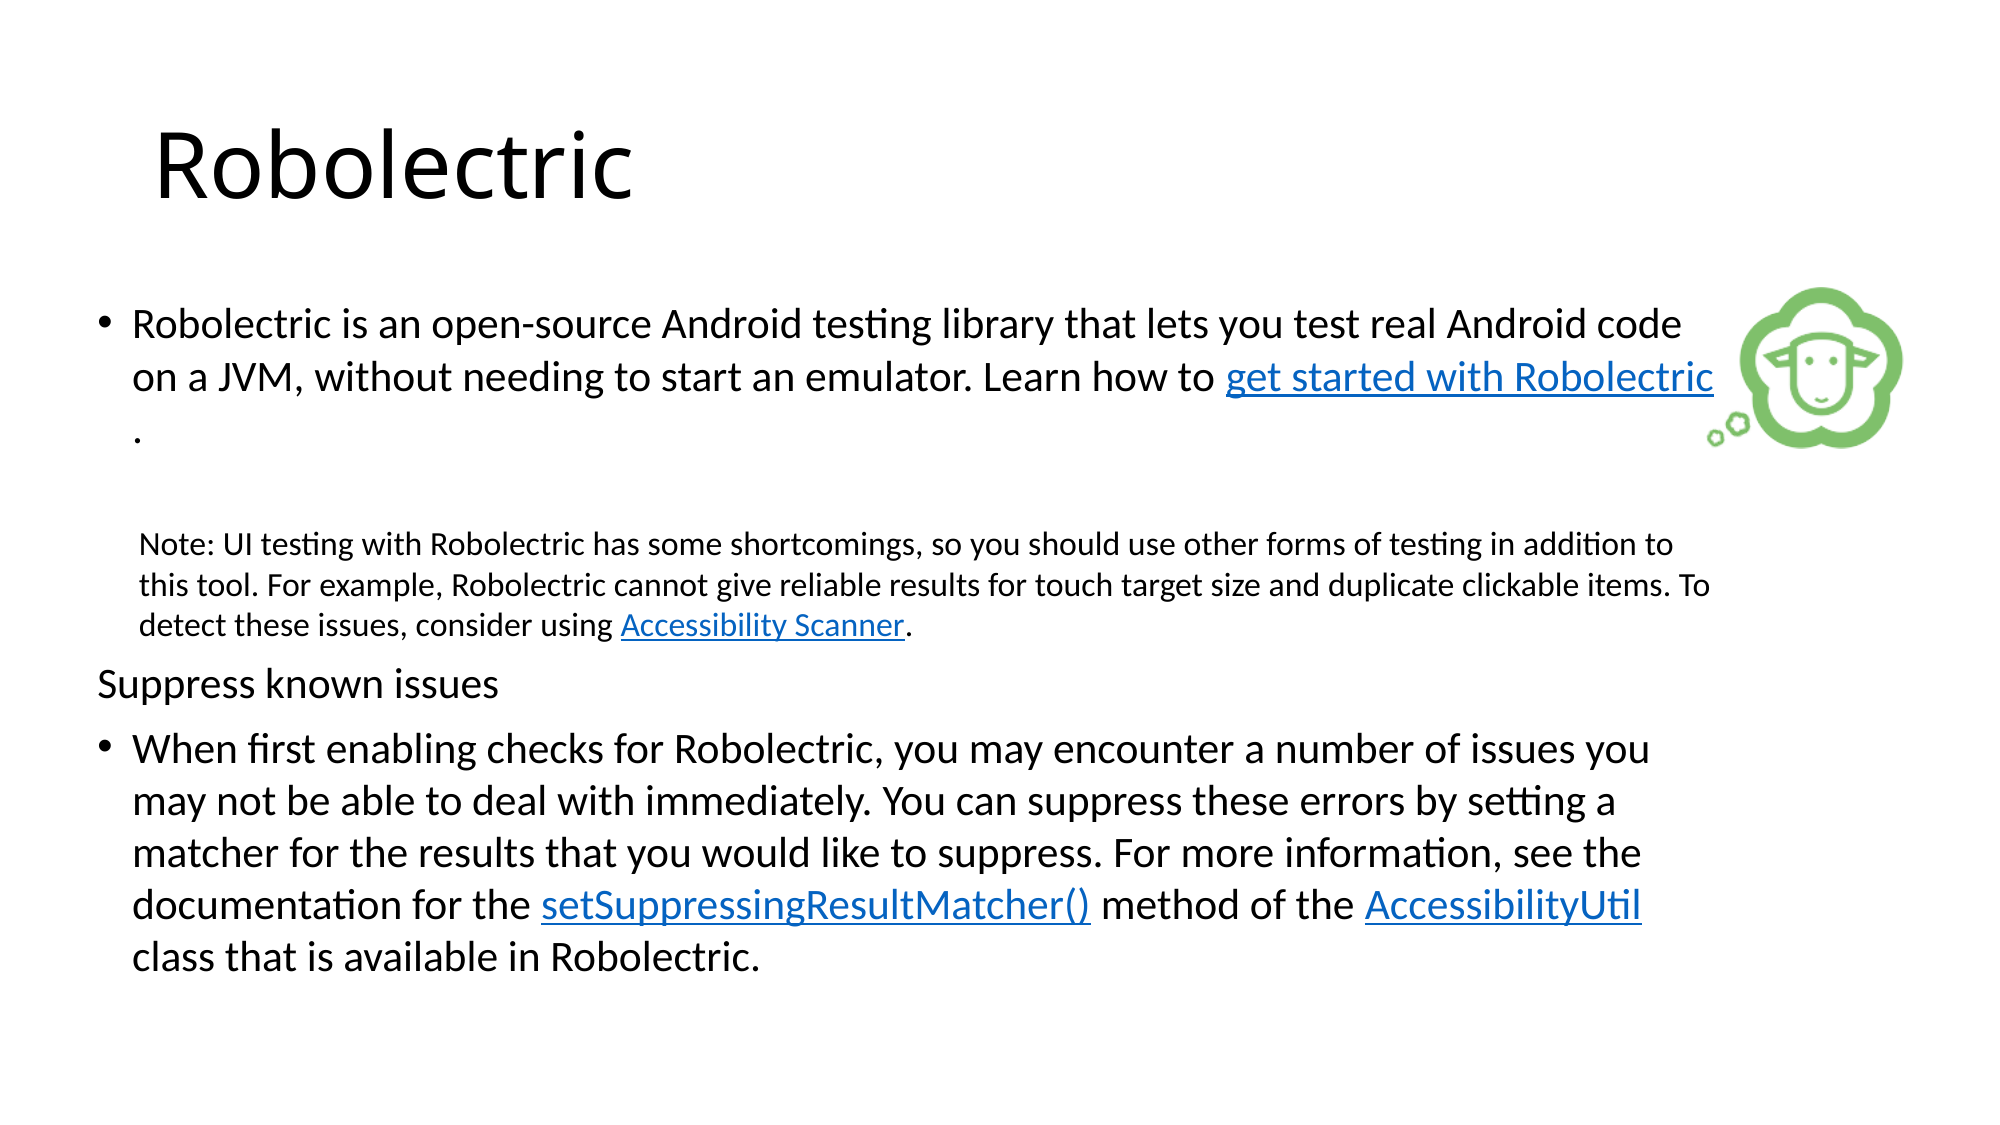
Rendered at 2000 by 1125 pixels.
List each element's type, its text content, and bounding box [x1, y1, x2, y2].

title Robolectric [137, 59, 1862, 278]
picture [1705, 287, 1904, 449]
list Robolectric is an open-source Android testing library that lets you test real Android code on a JVM, without needing to start an emulator. Learn how to get started with Robolectric. Note: UI testing with Robolectric has some shortcomings, so you should use other forms of testing in addition to this tool. For example, Robolectric cannot give reliable results for touch target size and duplicate clickable items. To detect these issues, consider using Accessibility Scanner. Suppress known issues When first enabling checks for Robolectric, you may encounter a number of issues you may not be able to deal with immediately. You can suppress these errors by setting a matcher for the results that you would like to suppress. For more information, see the documentation for the setSuppressingResultMatcher() method of the AccessibilityUtil class that is available in Robolectric. [82, 288, 1730, 999]
